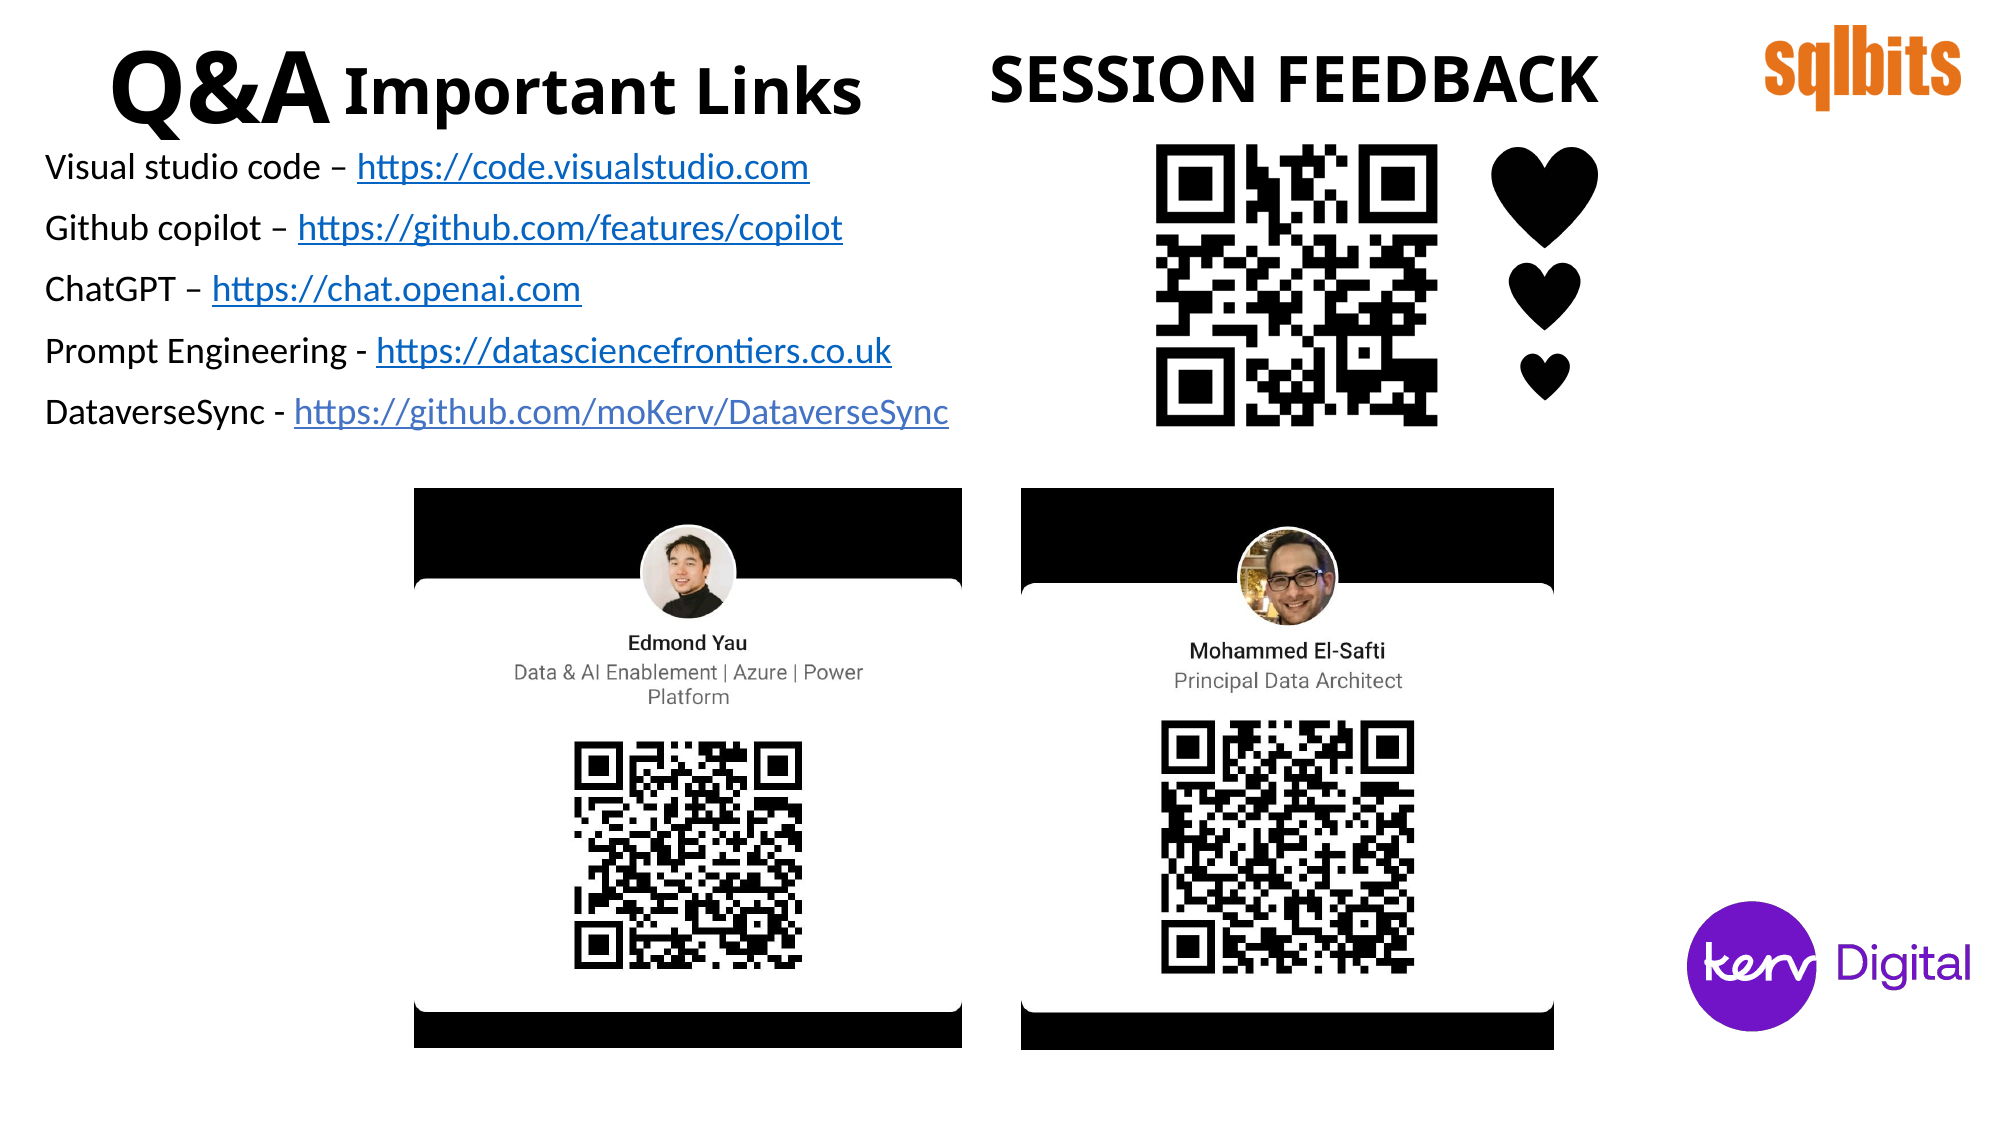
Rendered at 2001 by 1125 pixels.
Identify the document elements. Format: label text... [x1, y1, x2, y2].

text_box SESSION FEEDBACK [974, 0, 1620, 124]
picture [1686, 881, 2000, 1053]
list Visual studio code – https://code.visualstudio.com Github copilot – https://github.com/features/copilot ChatGPT – https://chat.openai.com Prompt Engineering - https://datasciencefrontiers.co.uk DataverseSync - https://github.com/moKerv/DataverseSync [30, 139, 2000, 530]
picture [1109, 98, 1620, 474]
text_box Important Links [329, 12, 975, 137]
picture [414, 488, 962, 1048]
picture [1021, 488, 1554, 1050]
title Q&A [92, 0, 738, 139]
picture [1727, 0, 2000, 137]
